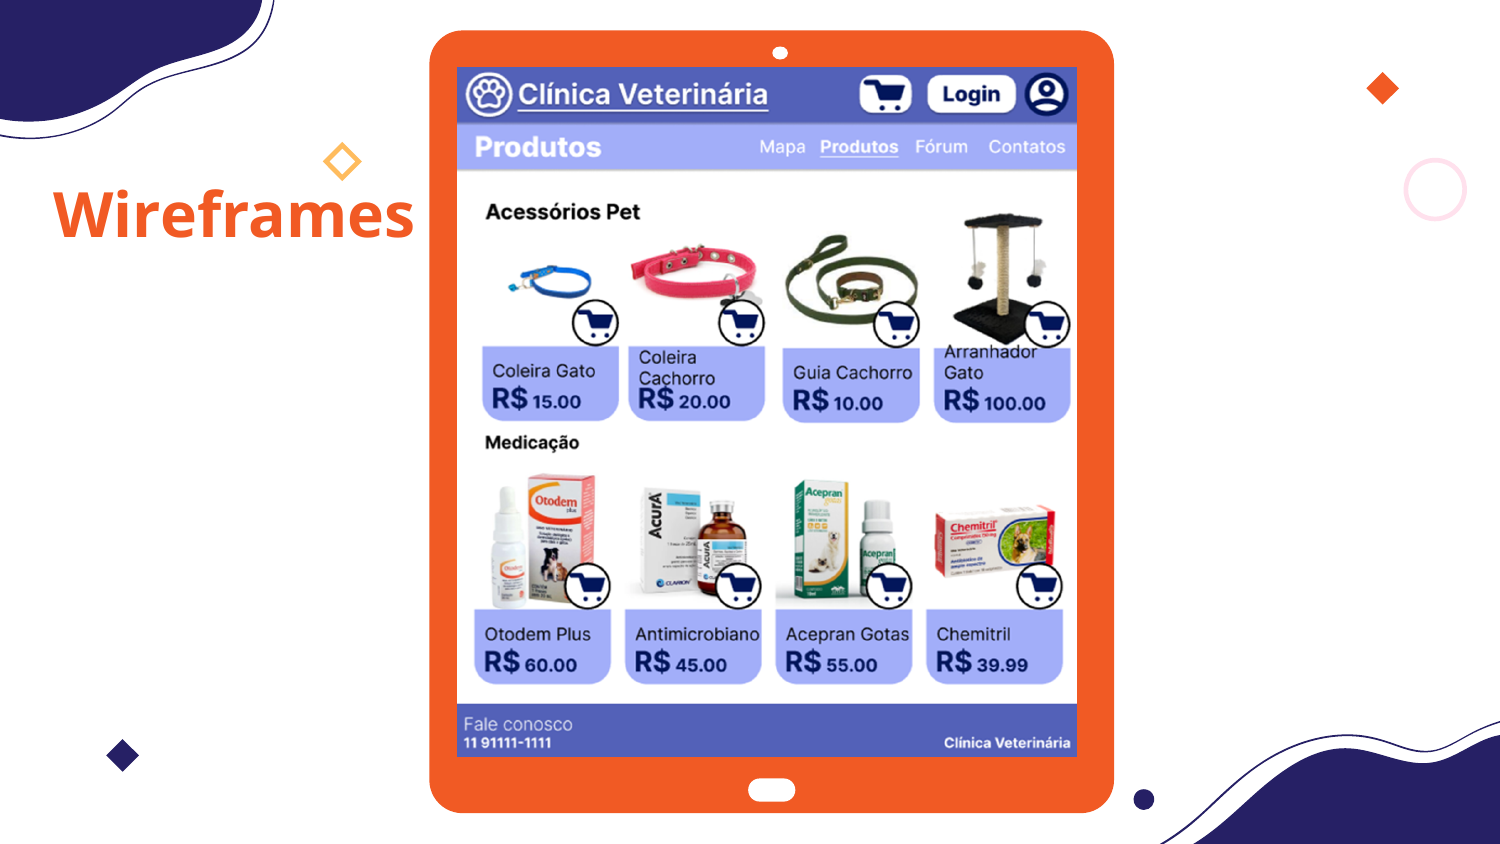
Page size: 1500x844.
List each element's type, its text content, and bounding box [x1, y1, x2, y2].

title Wireframes [0, 174, 424, 250]
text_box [429, 30, 1115, 814]
picture [457, 67, 1077, 757]
